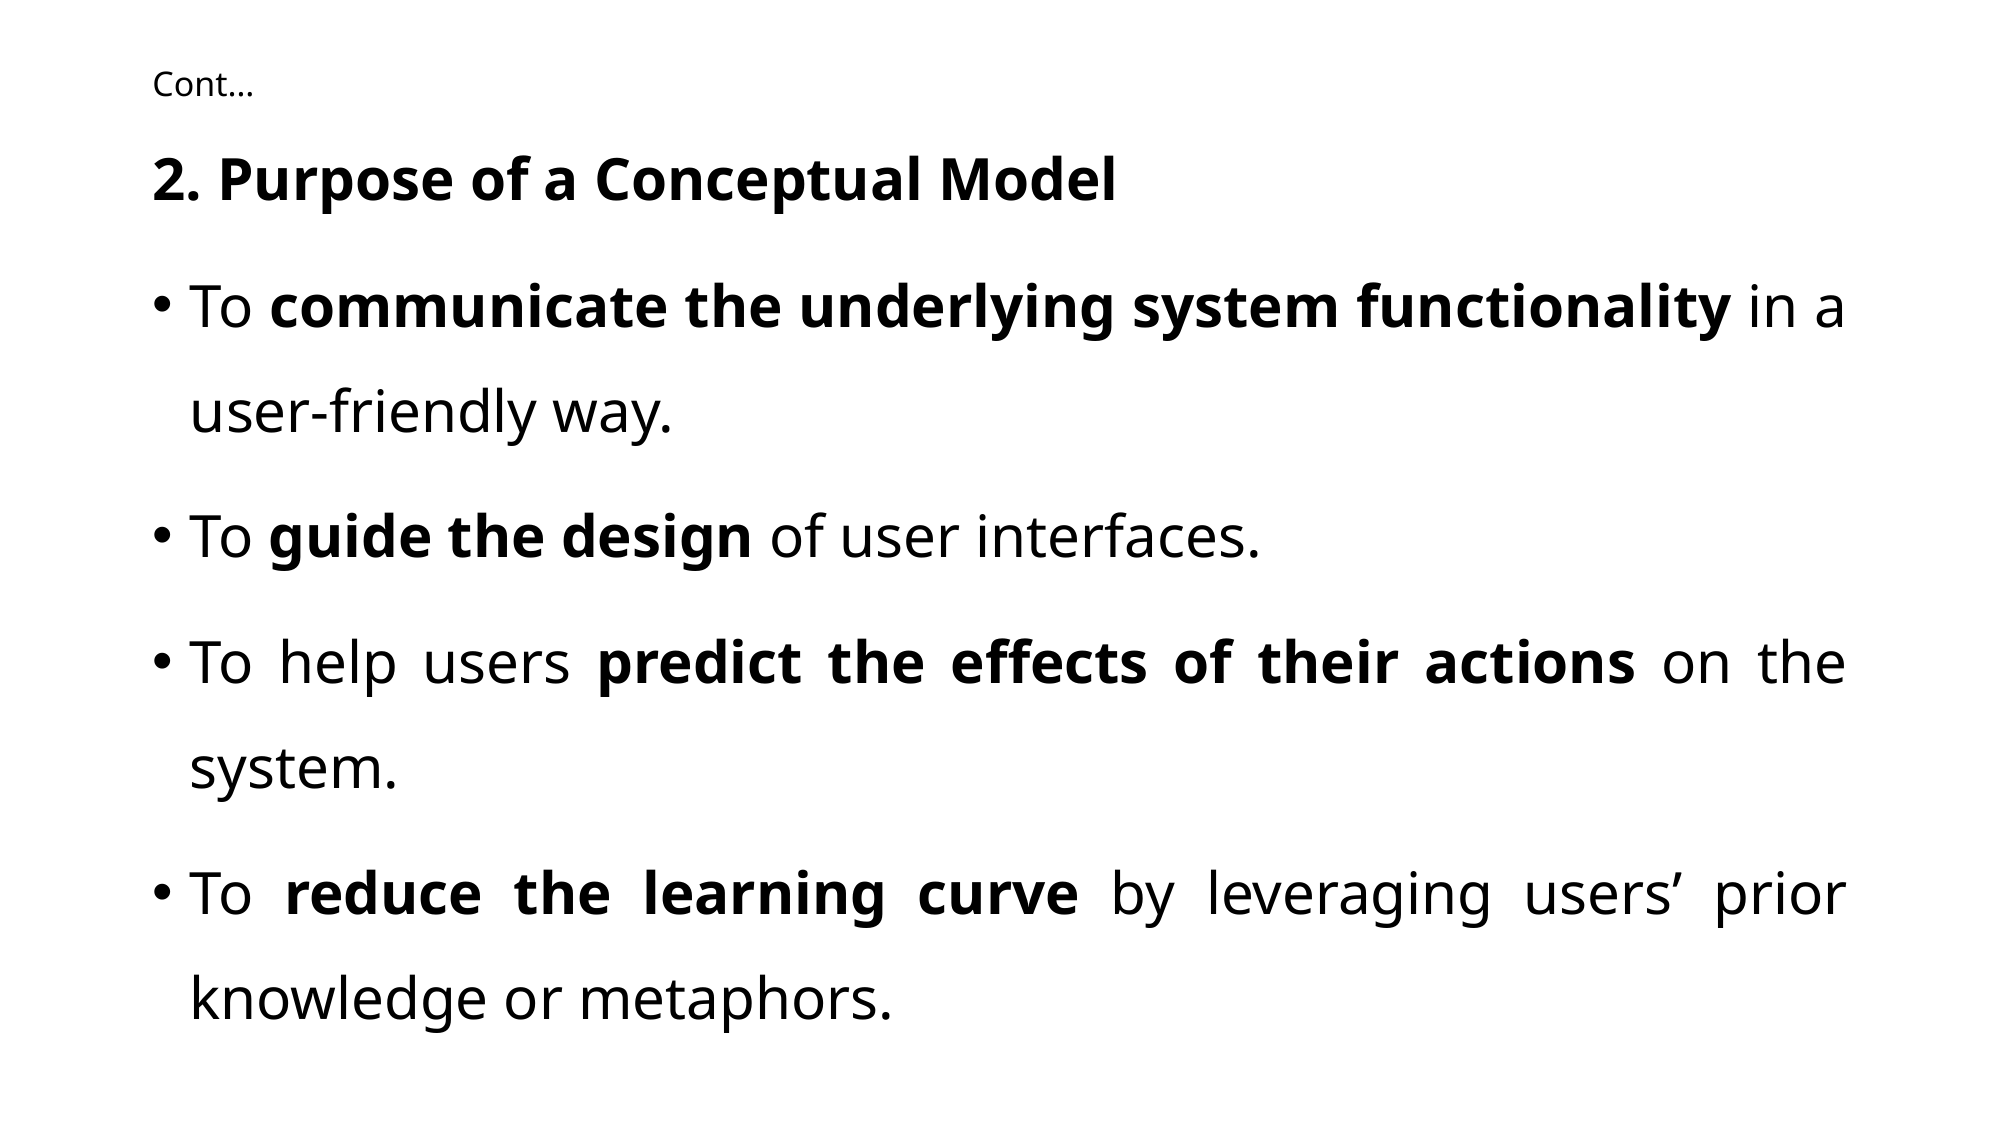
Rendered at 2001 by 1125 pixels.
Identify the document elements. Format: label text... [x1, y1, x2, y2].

list 2. Purpose of a Conceptual Model To communicate the underlying system functionality in a user-friendly way. To guide the design of user interfaces. To help users predict the effects of their actions on the system. To reduce the learning curve by leveraging users’ prior knowledge or metaphors. [137, 142, 1863, 1066]
title Cont… [137, 59, 1863, 112]
